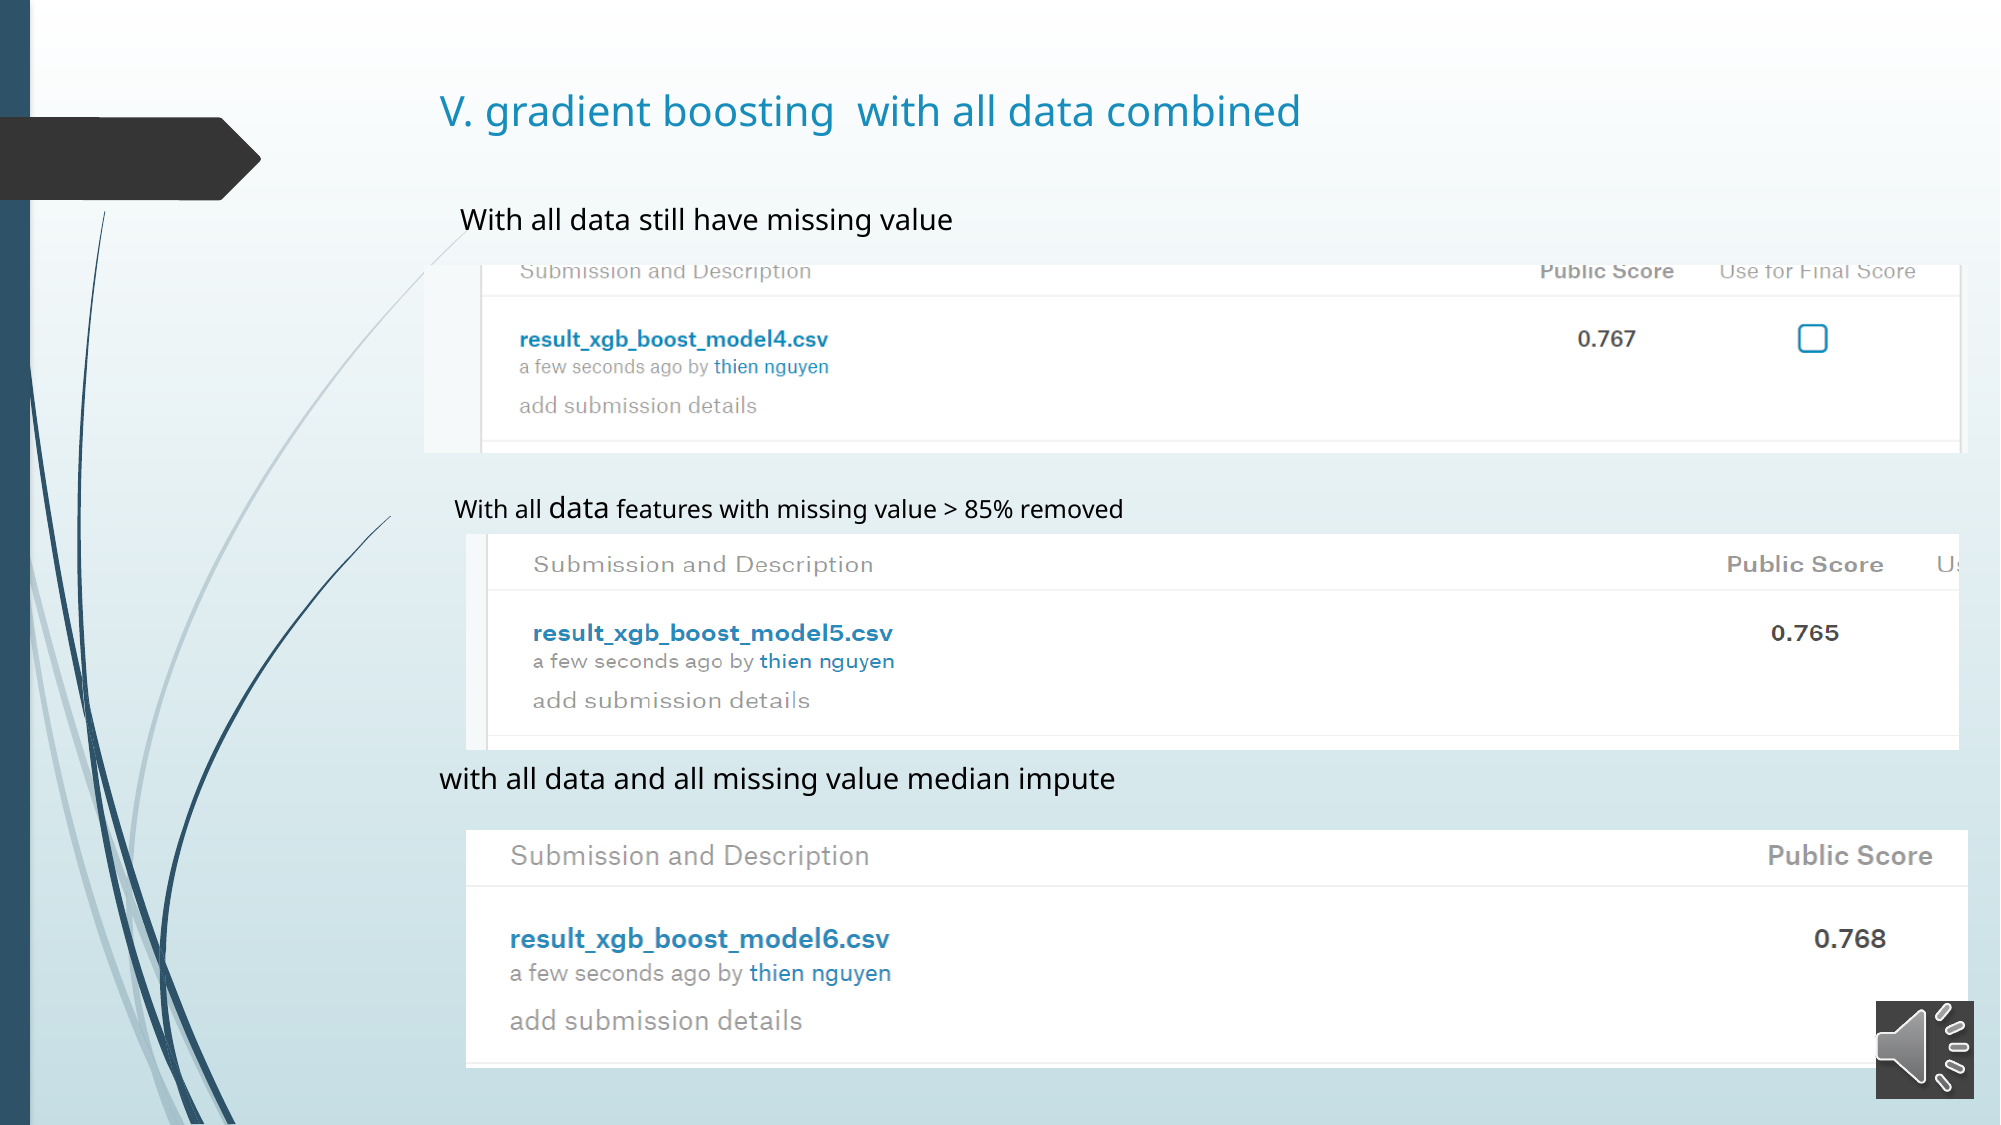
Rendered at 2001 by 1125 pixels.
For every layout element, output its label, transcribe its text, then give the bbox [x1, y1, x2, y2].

text_box with all data and all missing value median impute [424, 753, 1647, 803]
title V. gradient boosting with all data combined [424, 73, 1553, 142]
picture [465, 533, 1959, 750]
text_box With all data still have missing value [445, 194, 969, 244]
text_box With all data features with missing value > 85% removed [439, 482, 1440, 533]
picture [465, 830, 1976, 1101]
picture [424, 265, 1968, 453]
